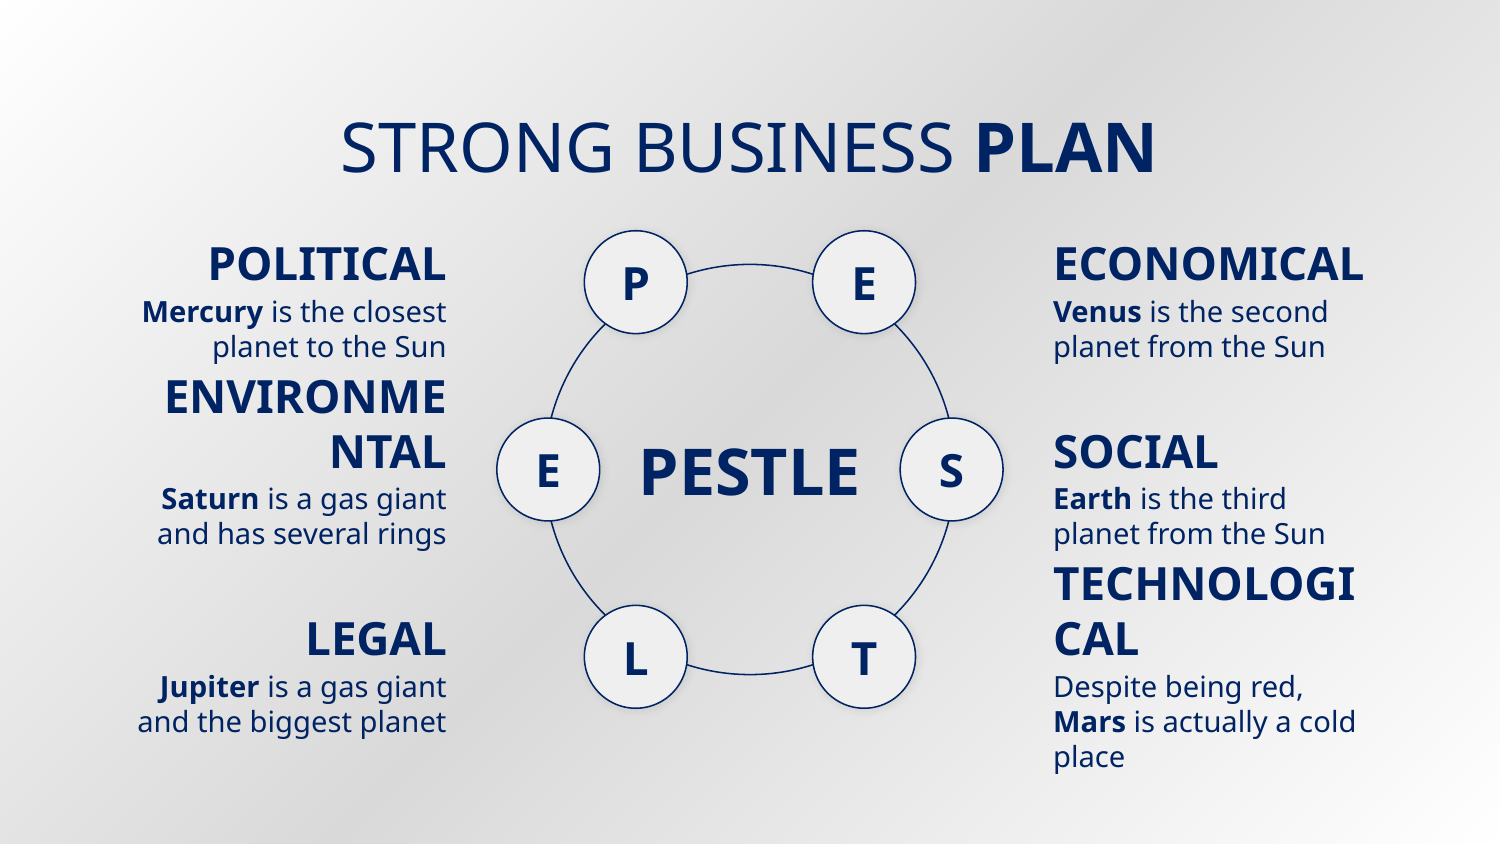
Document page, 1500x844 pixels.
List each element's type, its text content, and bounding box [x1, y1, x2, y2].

text_box PESTLE [551, 264, 949, 675]
text_box Earth is the third planet from the Sun [1038, 465, 1382, 568]
text_box Despite being red, Mars is actually a cold place [1038, 652, 1382, 756]
text_box L [584, 605, 688, 709]
text_box P [584, 230, 688, 334]
text_box LEGAL [118, 605, 462, 652]
text_box Saturn is a gas giant and has several rings [118, 465, 462, 568]
text_box S [900, 418, 1004, 521]
text_box ECONOMICAL [1038, 231, 1382, 278]
text_box POLITICAL [118, 231, 462, 278]
text_box TECHNOLOGICAL [1038, 605, 1382, 652]
text_box Jupiter is a gas giant and the biggest planet [118, 652, 462, 756]
text_box E [496, 418, 600, 521]
text_box E [812, 230, 916, 334]
text_box Mercury is the closest planet to the Sun [118, 278, 462, 381]
text_box T [812, 605, 916, 709]
text_box SOCIAL [1038, 418, 1382, 465]
text_box Venus is the second planet from the Sun [1038, 278, 1382, 381]
title STRONG BUSINESS PLAN [118, 88, 1382, 192]
text_box ENVIRONMENTAL [118, 418, 462, 465]
